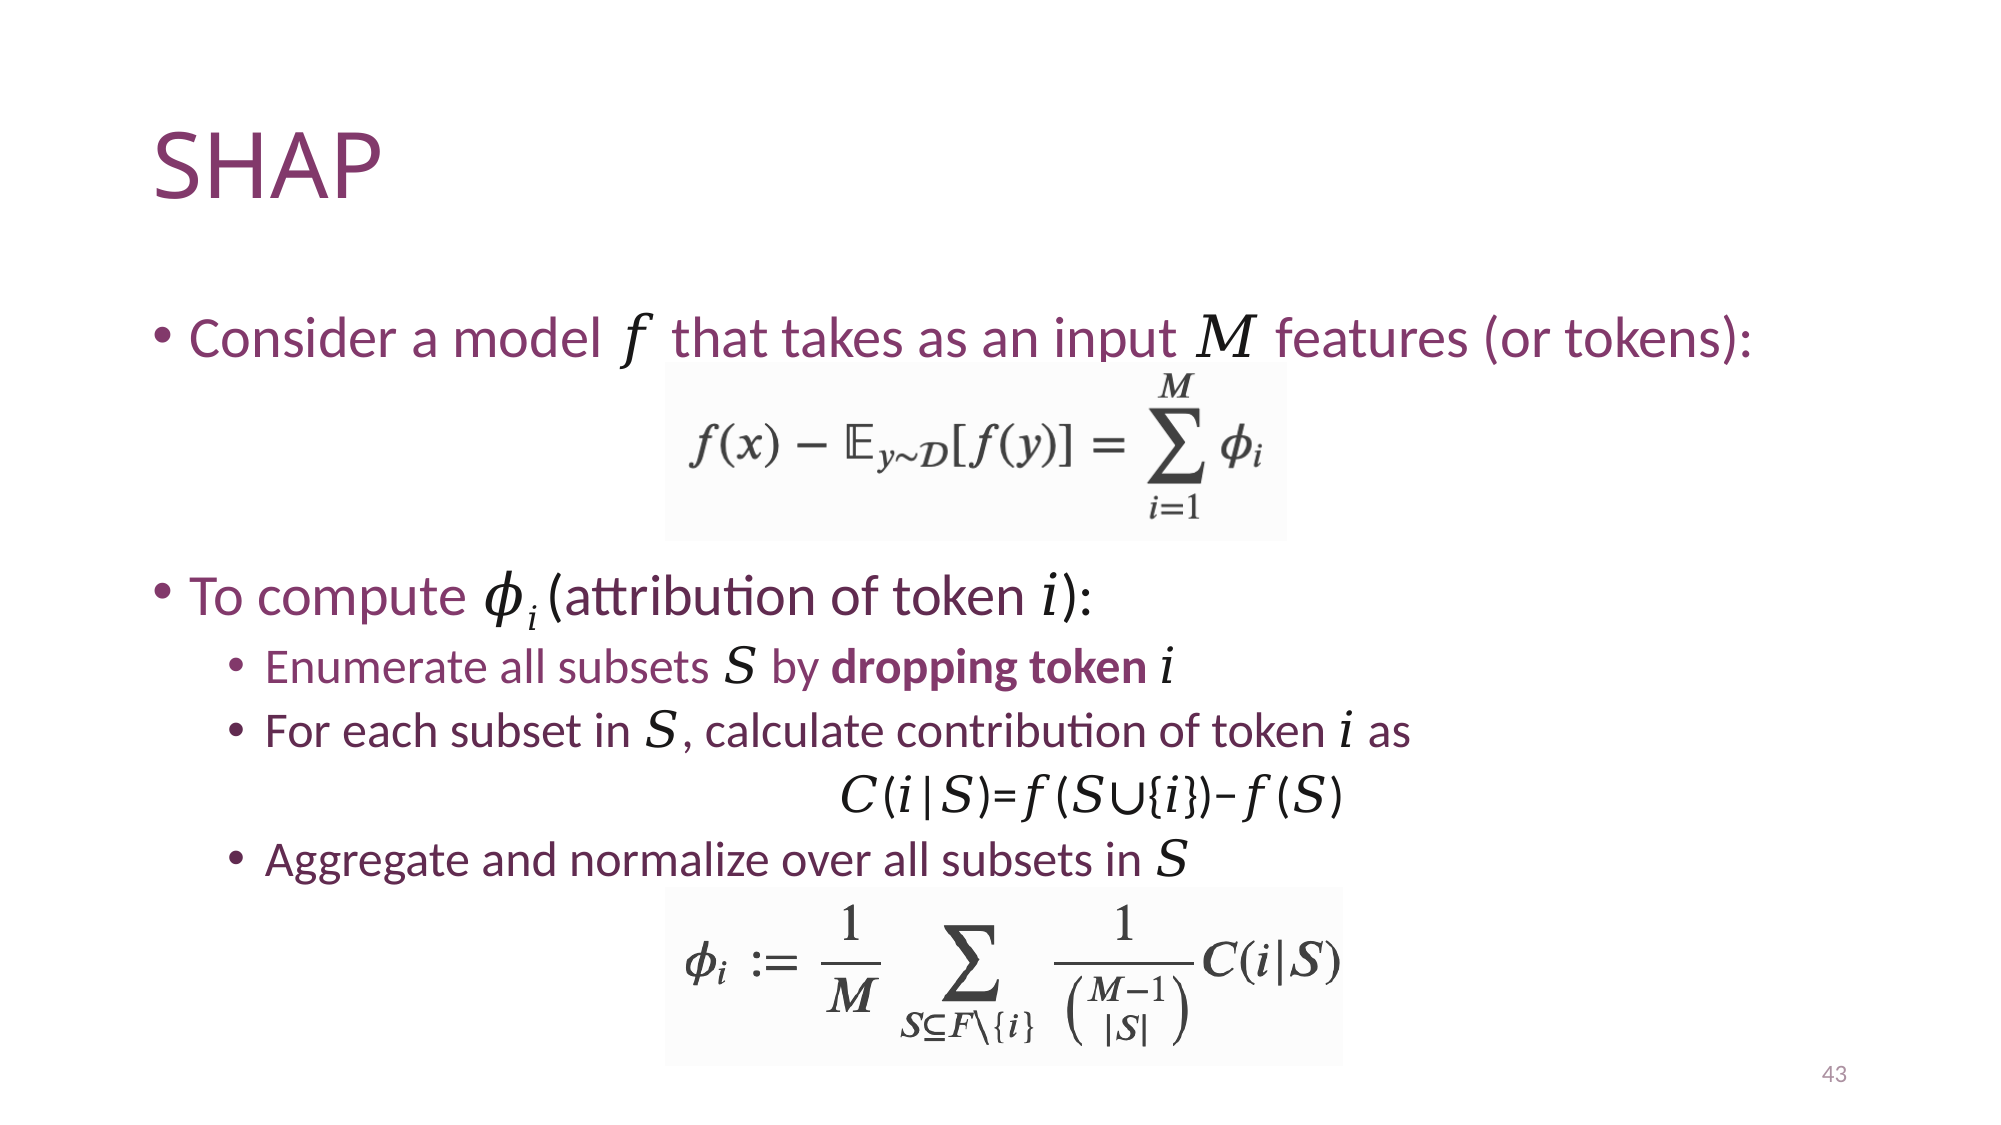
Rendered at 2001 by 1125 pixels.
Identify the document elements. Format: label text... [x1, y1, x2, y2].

slide_number 43 [1412, 1042, 1863, 1103]
picture [665, 362, 1287, 541]
list Consider a model 𝑓 that takes as an input 𝑀 features (or tokens): To compute 𝜙𝑖 (attribution of token 𝑖): Enumerate all subsets 𝑆 by dropping token 𝑖 For each subset in 𝑆, calculate contribution of token 𝑖 as 𝐶(𝑖|𝑆)=𝑓(𝑆∪{𝑖})−𝑓(𝑆) Aggregate and normalize over all subsets in 𝑆 [137, 299, 1863, 1014]
picture [665, 887, 1343, 1066]
title SHAP [137, 59, 1863, 278]
